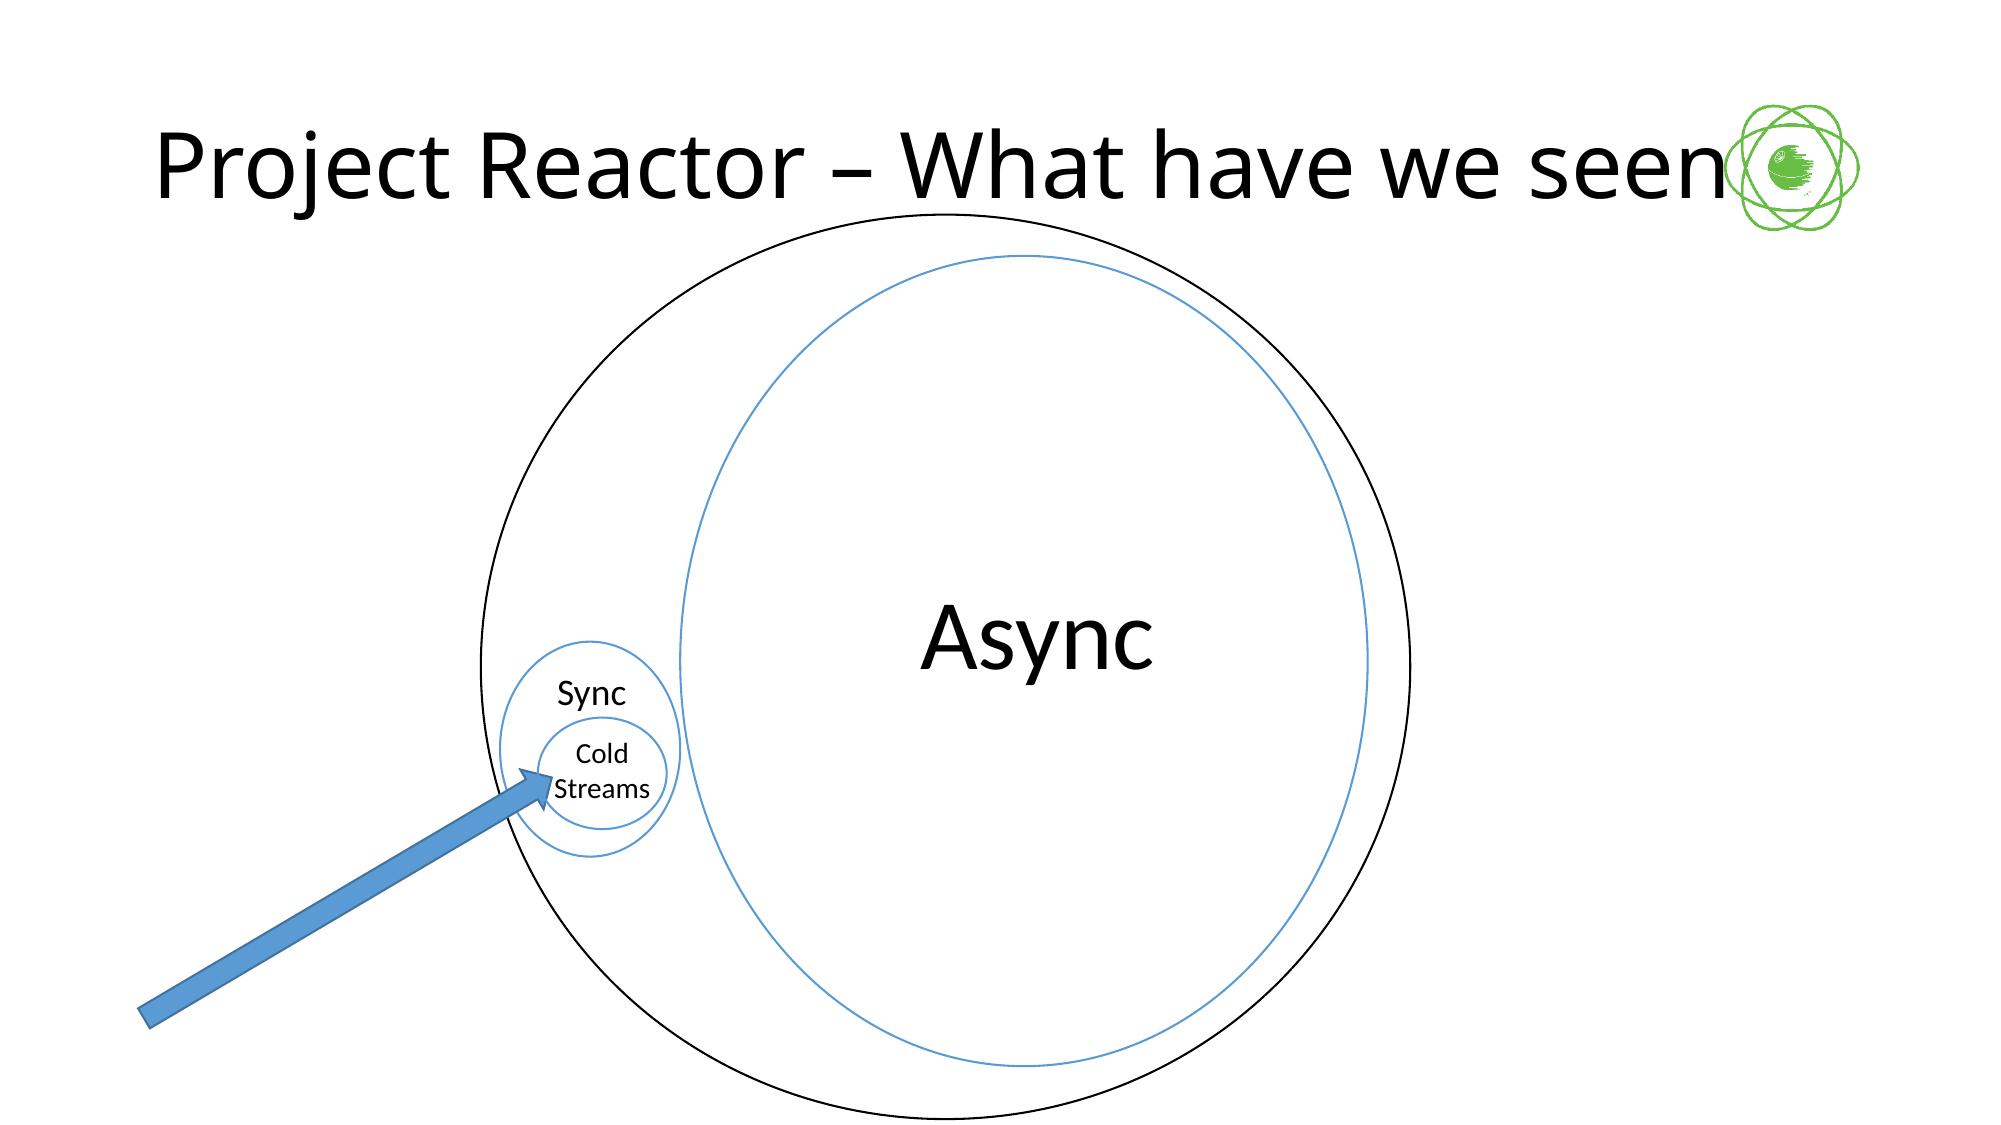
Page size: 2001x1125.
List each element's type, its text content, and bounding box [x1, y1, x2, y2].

text_box [554, 812, 651, 831]
text_box [479, 213, 1412, 1121]
text_box [498, 640, 643, 789]
text_box [631, 671, 680, 726]
text_box Async [905, 561, 1195, 697]
title Project Reactor – What have we seen [137, 59, 1863, 278]
picture [1721, 103, 1863, 234]
text_box Sync [542, 660, 654, 721]
text_box [517, 811, 665, 858]
text_box [136, 780, 522, 1030]
text_box [566, 716, 639, 726]
text_box [679, 254, 1369, 1068]
text_box Cold Streams [522, 726, 682, 812]
